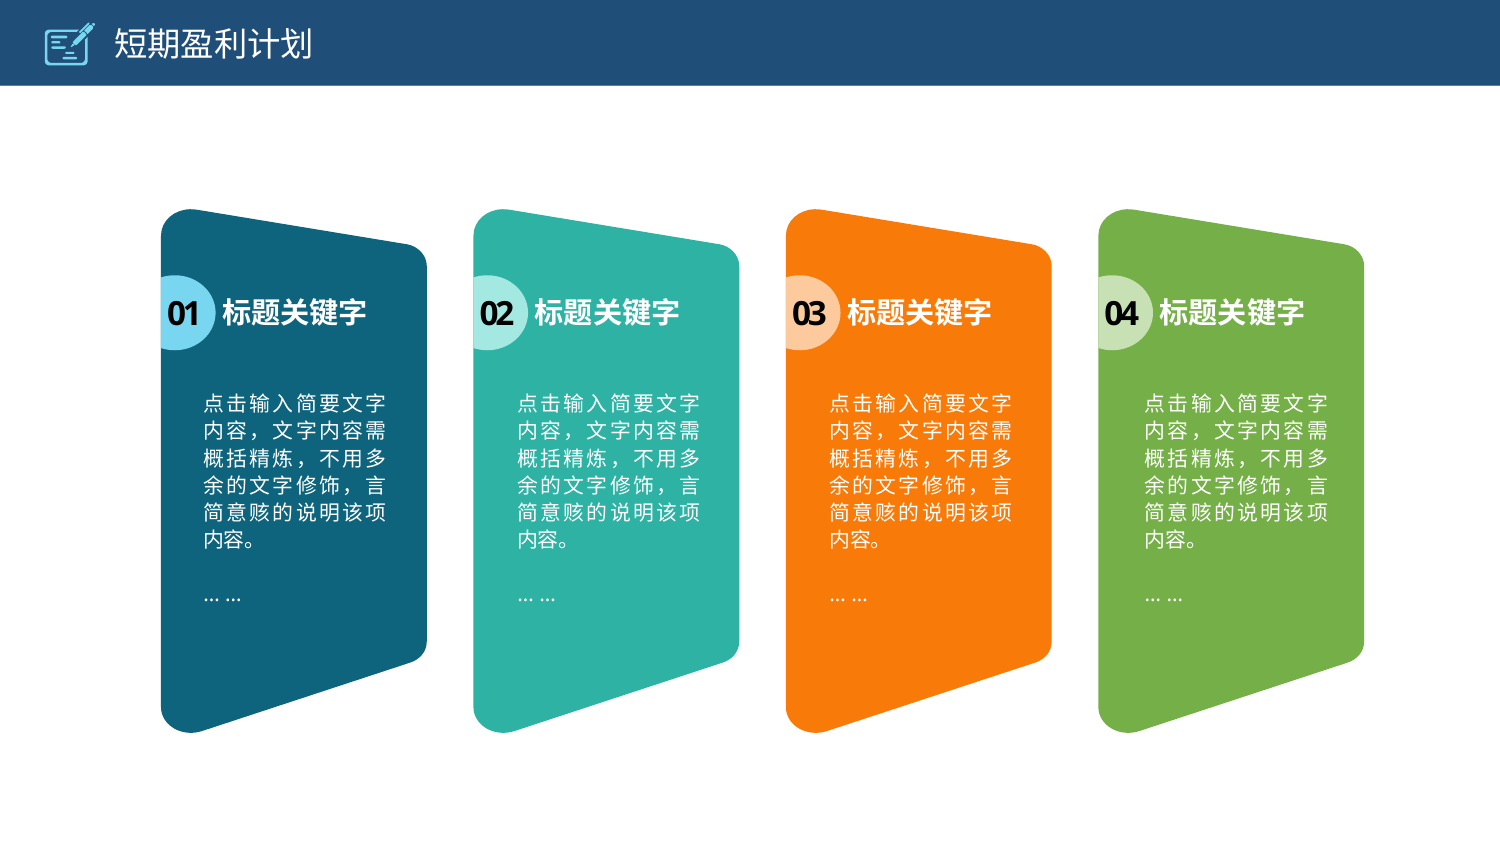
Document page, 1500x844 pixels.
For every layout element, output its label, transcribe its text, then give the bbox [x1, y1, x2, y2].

picture [0, 0, 1500, 844]
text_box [473, 208, 740, 734]
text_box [160, 208, 427, 734]
title 短期盈利计划 [99, 20, 550, 66]
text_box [1098, 208, 1365, 734]
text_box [785, 208, 1052, 734]
text_box [44, 22, 95, 66]
